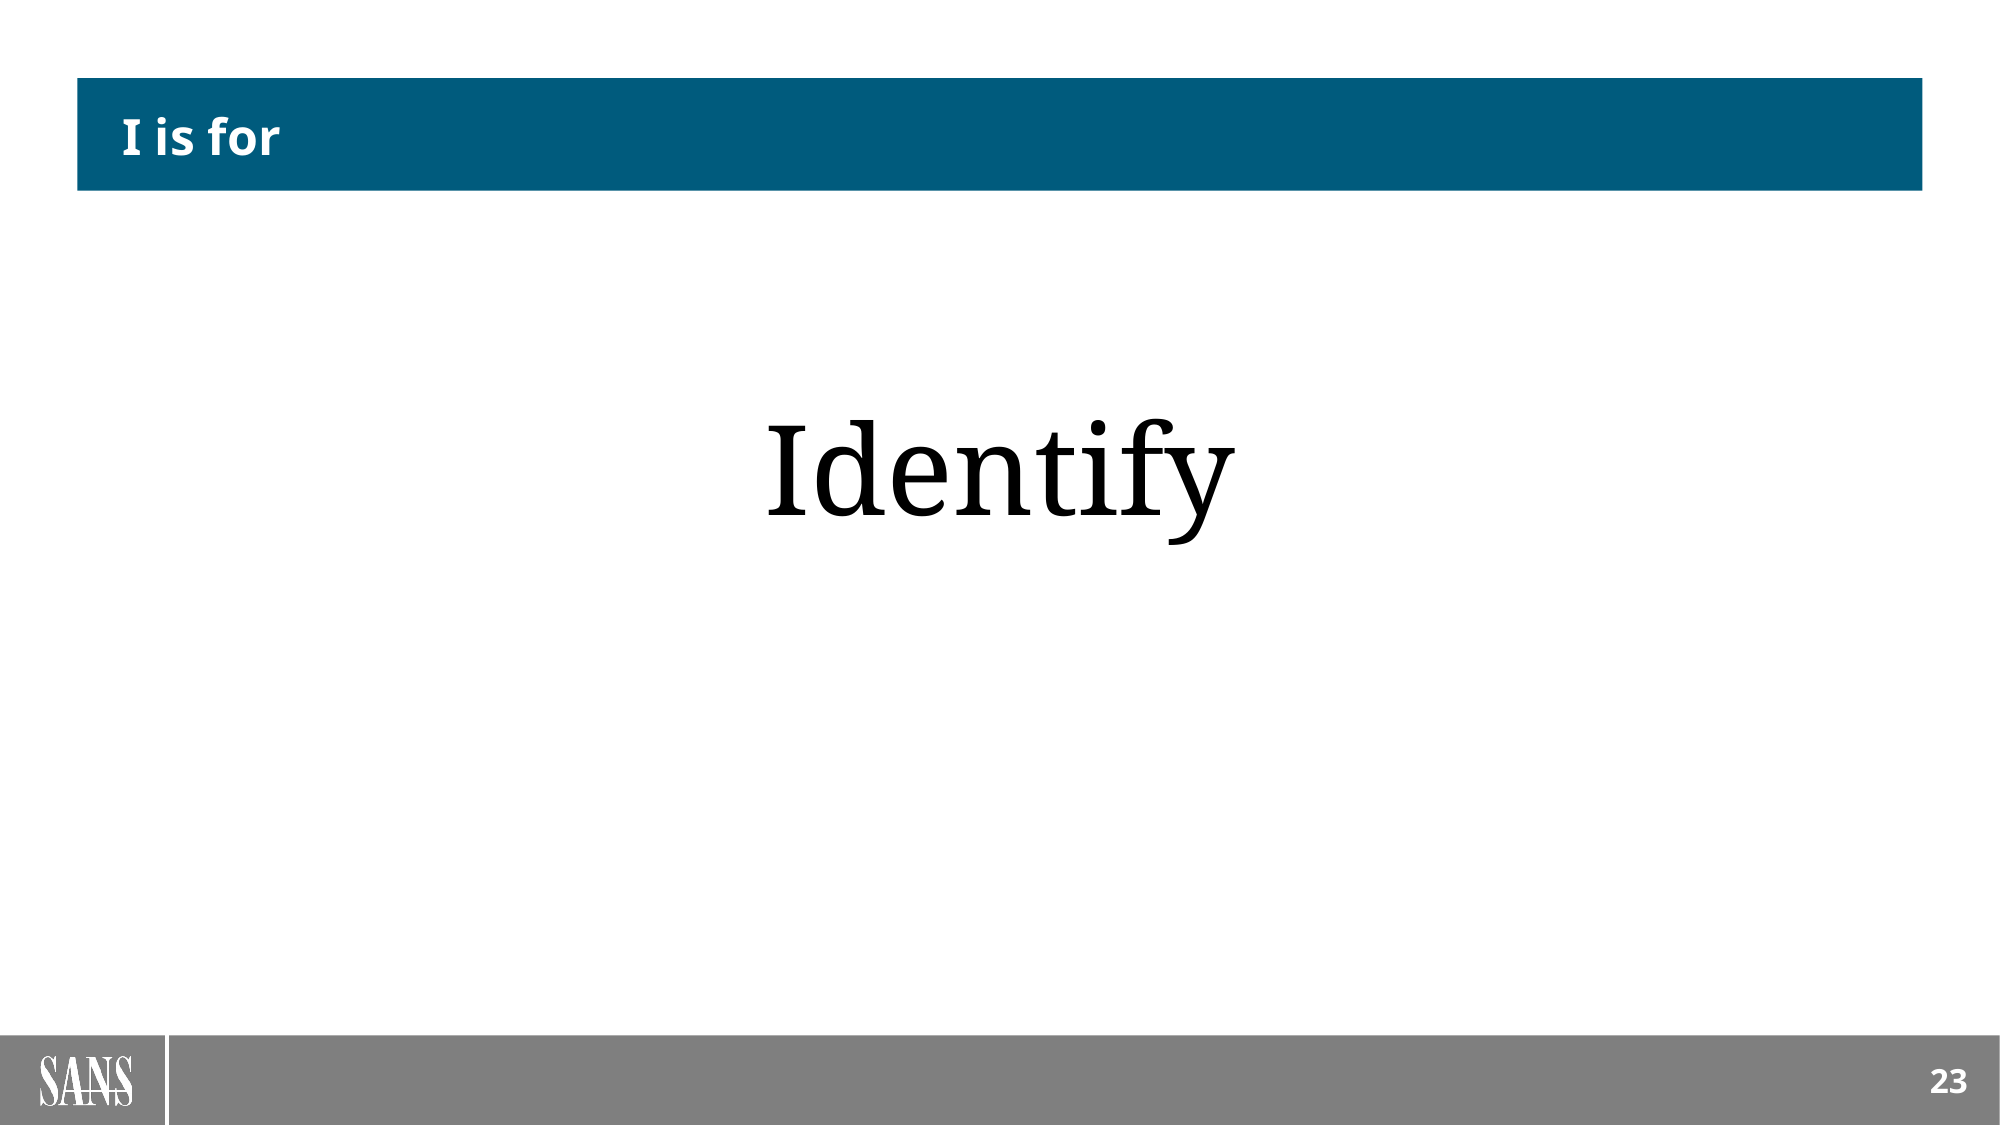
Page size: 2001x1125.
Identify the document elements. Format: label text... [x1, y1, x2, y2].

title I is for [107, 78, 1893, 191]
list Identify [107, 212, 1893, 1013]
